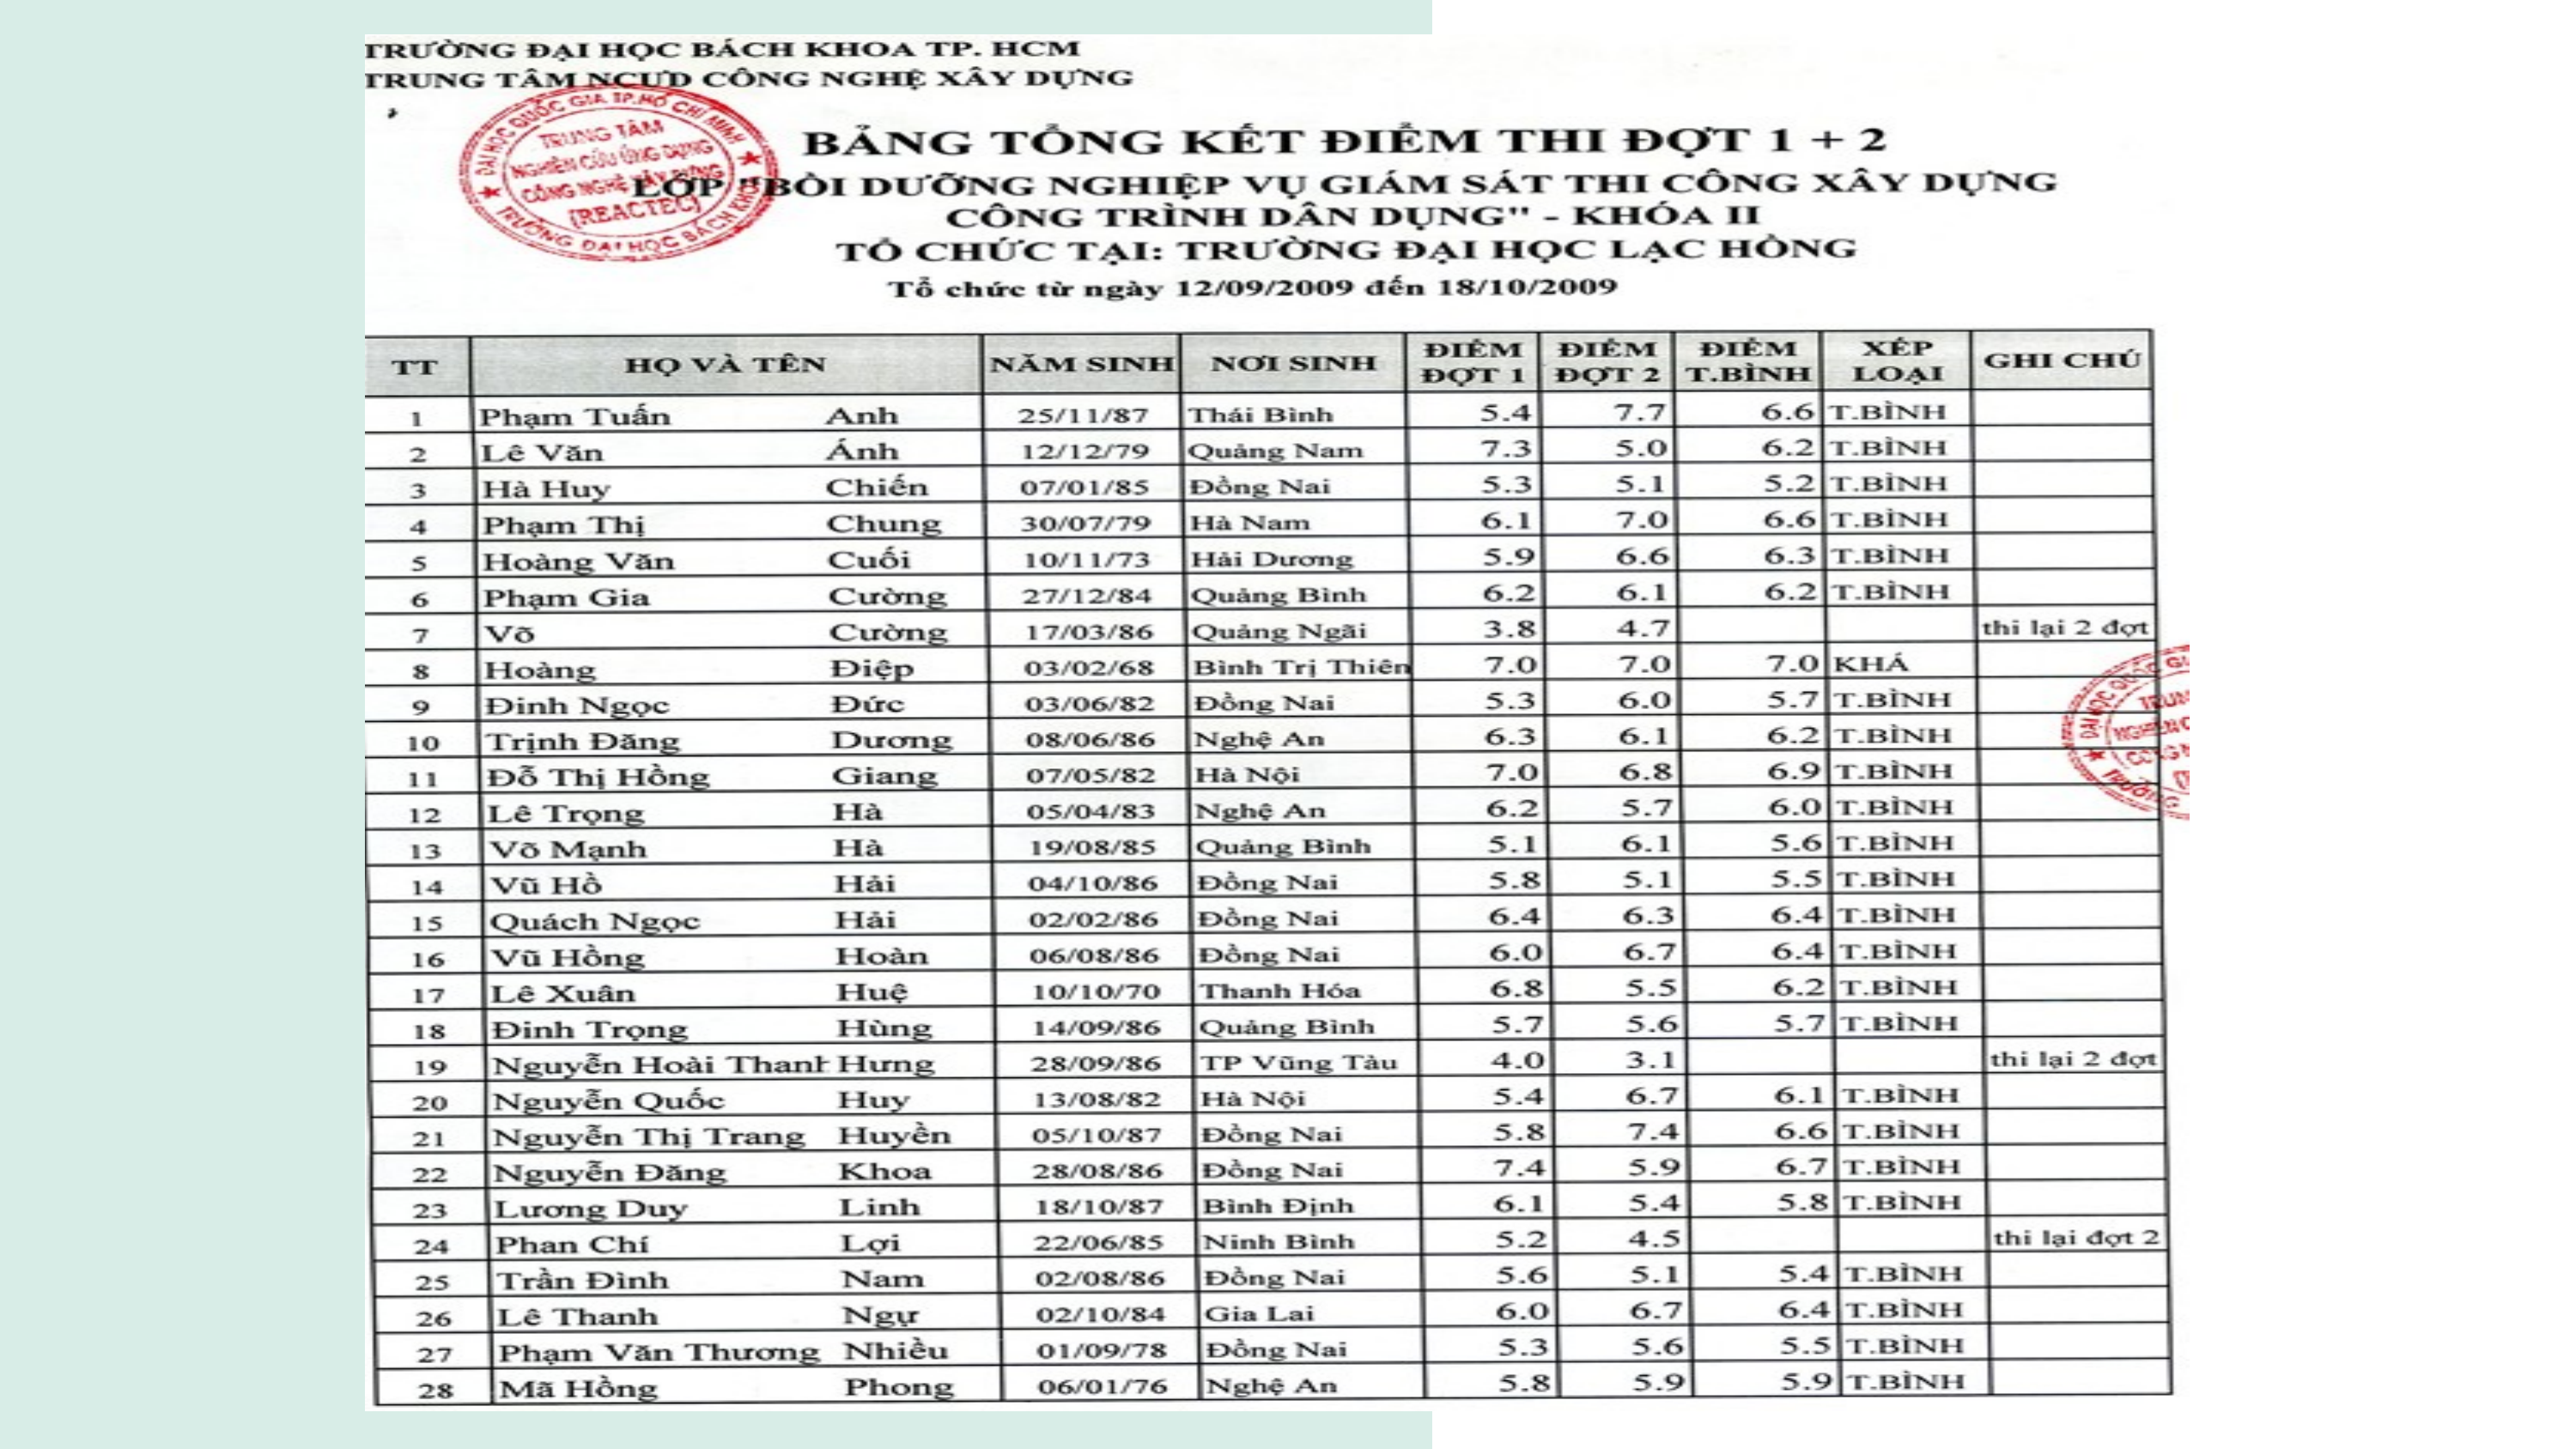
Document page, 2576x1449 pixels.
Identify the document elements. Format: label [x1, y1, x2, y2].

text_box [0, 0, 1433, 1449]
picture [364, 34, 2190, 1411]
